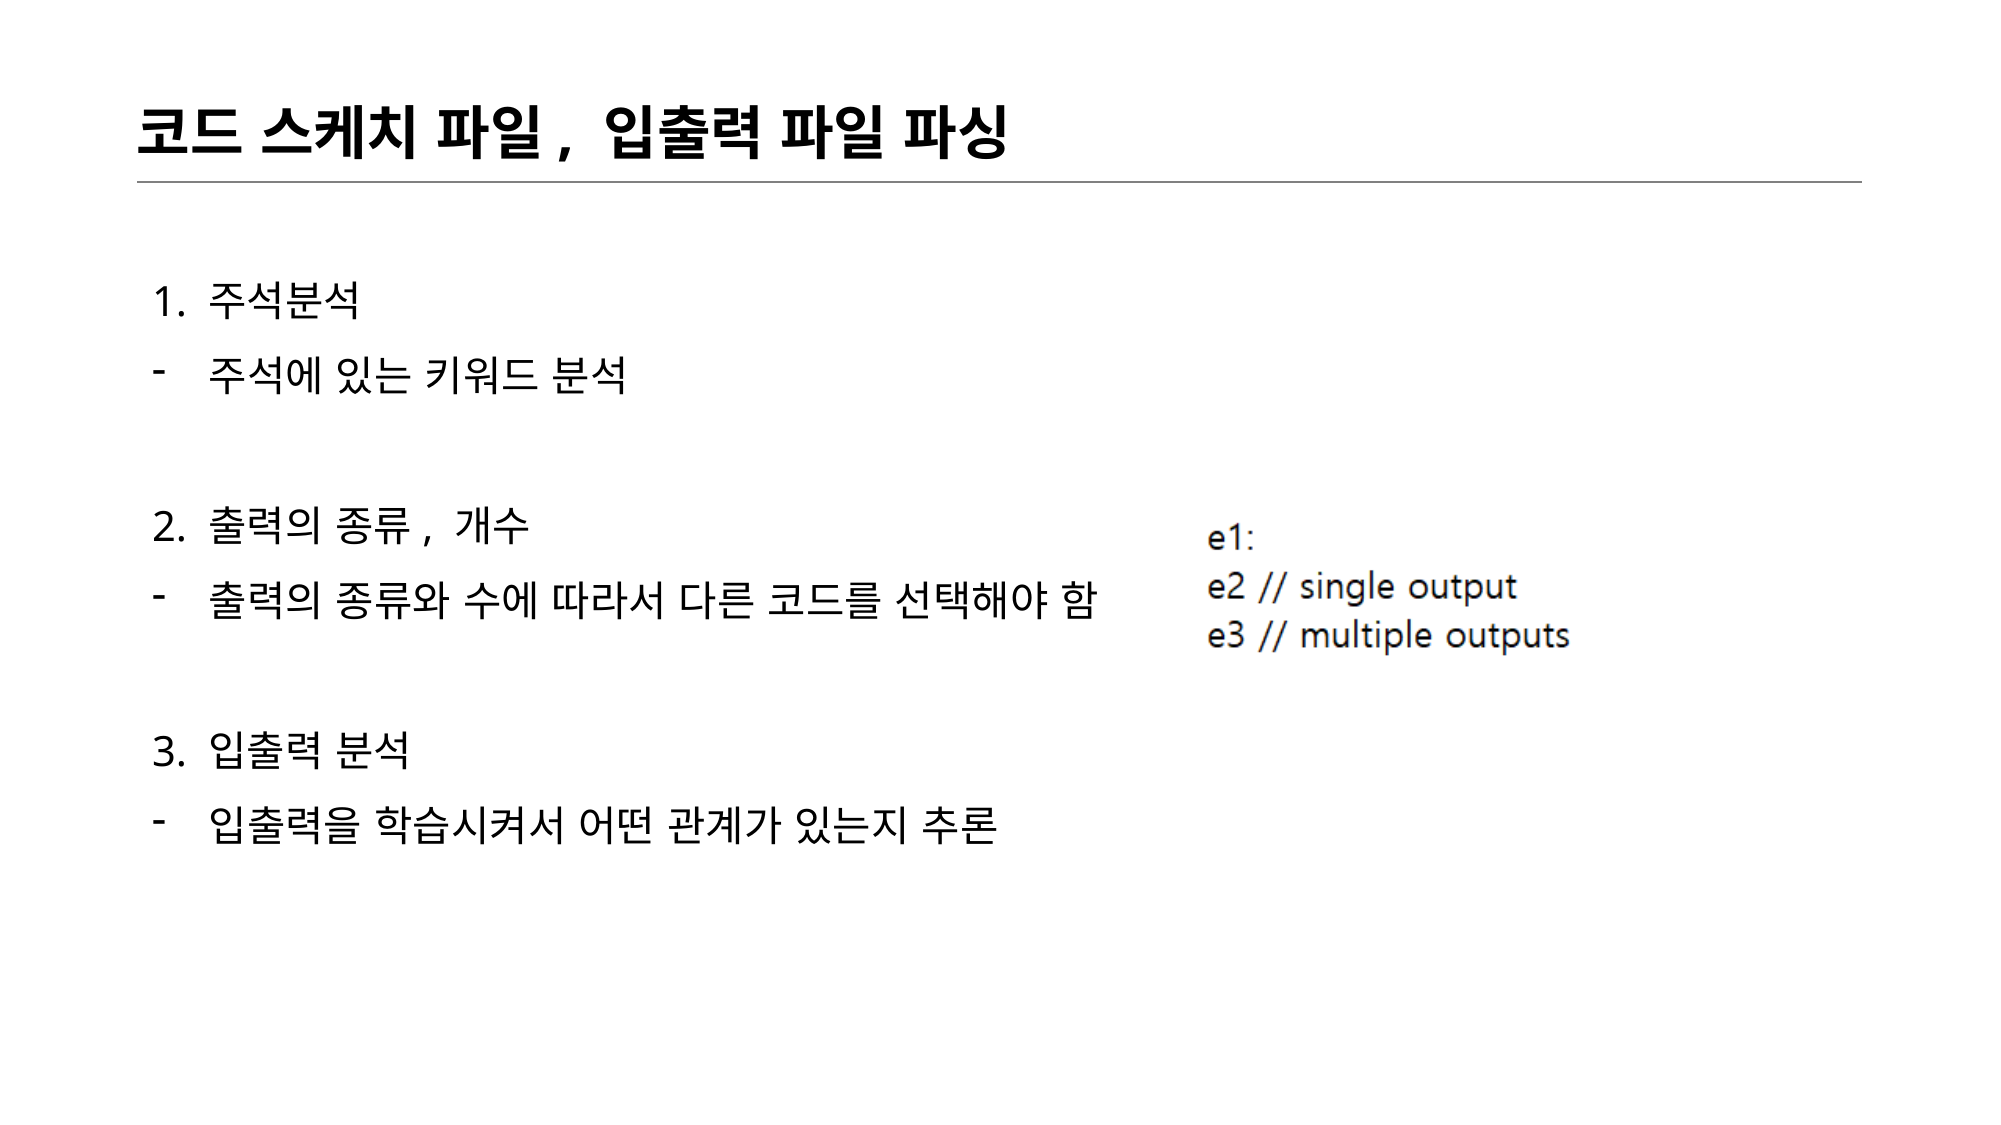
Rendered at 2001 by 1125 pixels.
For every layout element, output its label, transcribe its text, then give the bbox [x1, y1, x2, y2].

text_box 1. 주석분석 주석에 있는 키워드 분석 2. 출력의 종류, 개수 출력의 종류와 수에 따라서 다른 코드를 선택해야 함 3. 입출력 분석 입출력을 학습시켜서 어떤 관계가 있는지 추론 [137, 242, 1119, 858]
picture [1198, 506, 1624, 676]
text_box 코드 스케치 파일, 입출력 파일 파싱 [121, 88, 1026, 174]
